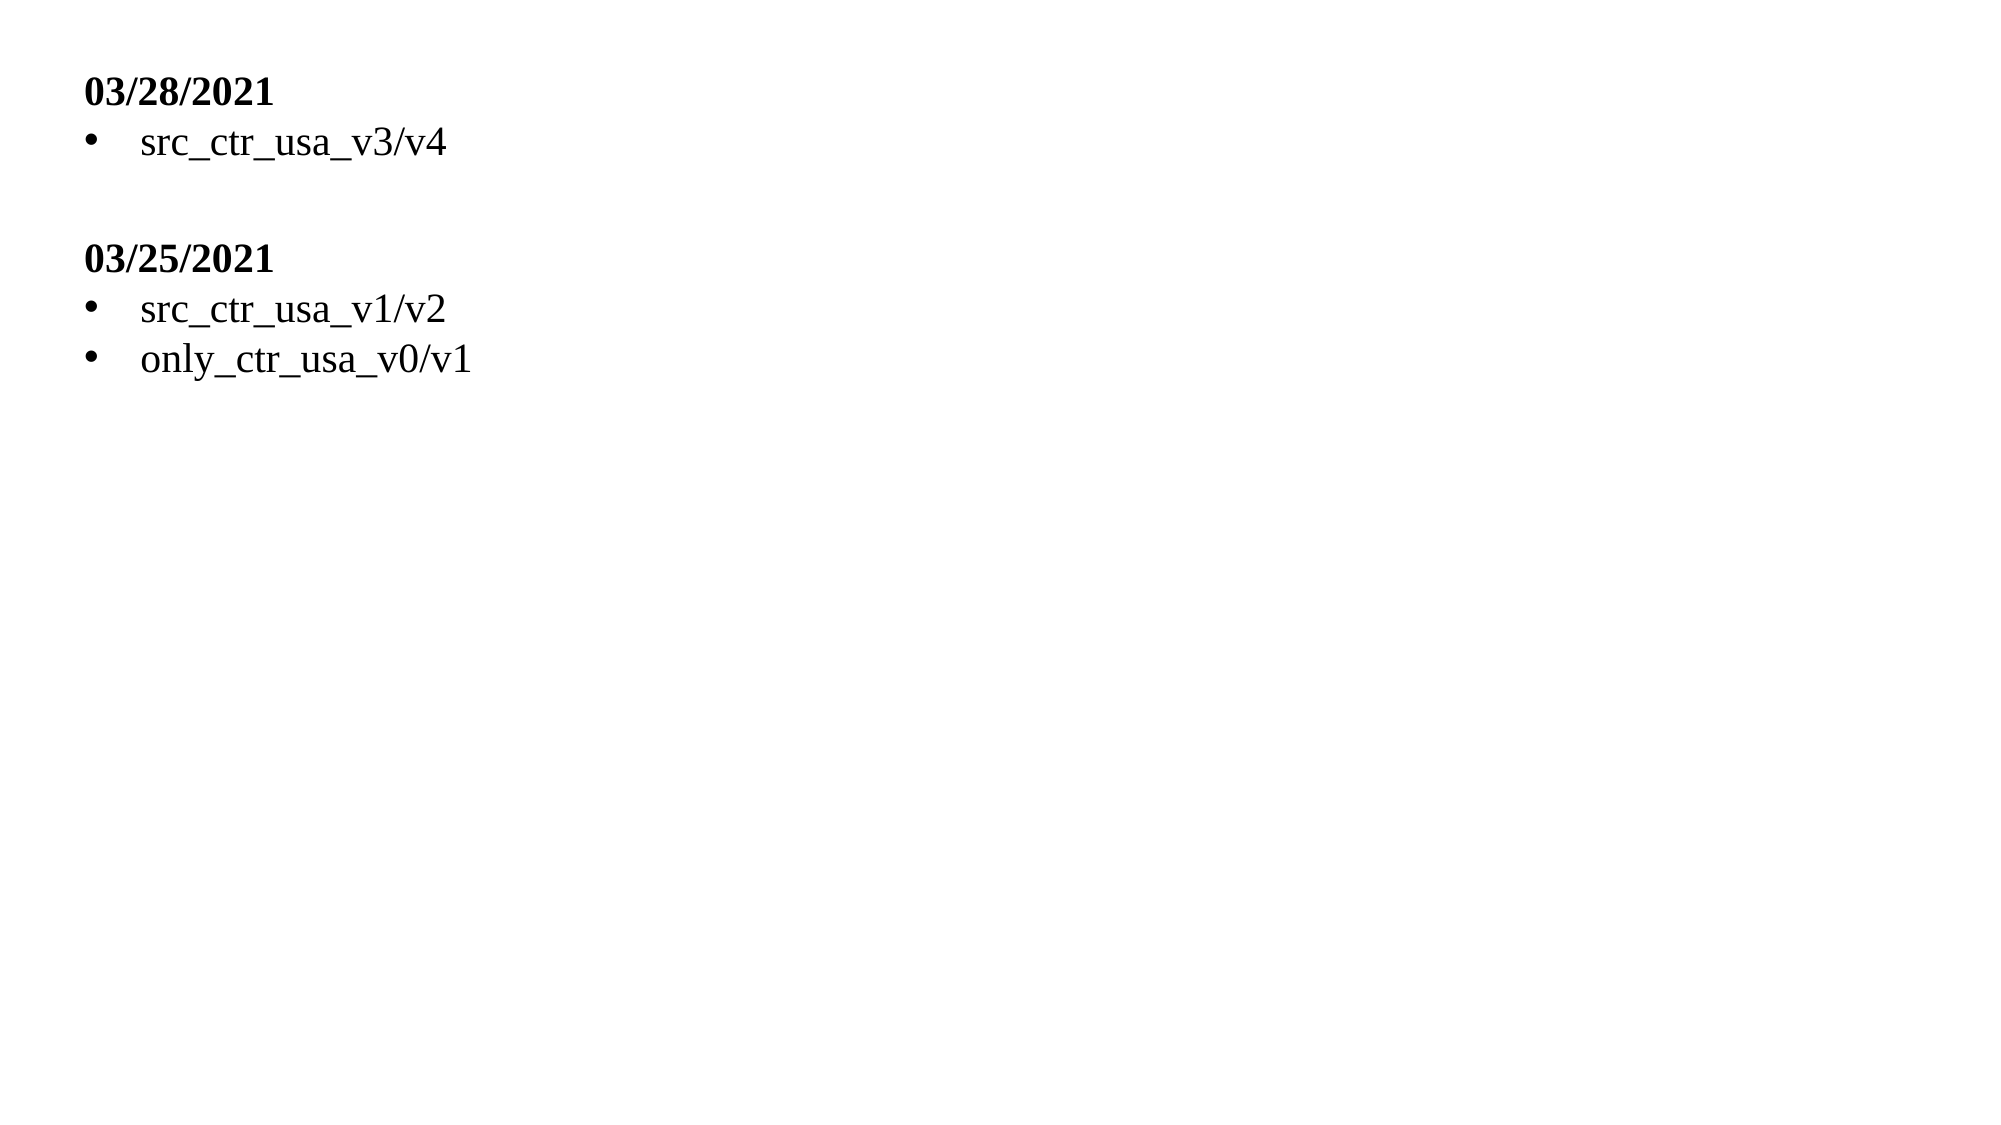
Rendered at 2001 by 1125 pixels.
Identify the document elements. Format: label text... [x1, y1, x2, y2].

text_box 03/25/2021 src_ctr_usa_v1/v2 only_ctr_usa_v0/v1 [69, 223, 489, 389]
text_box 03/28/2021 src_ctr_usa_v3/v4 [69, 56, 463, 172]
